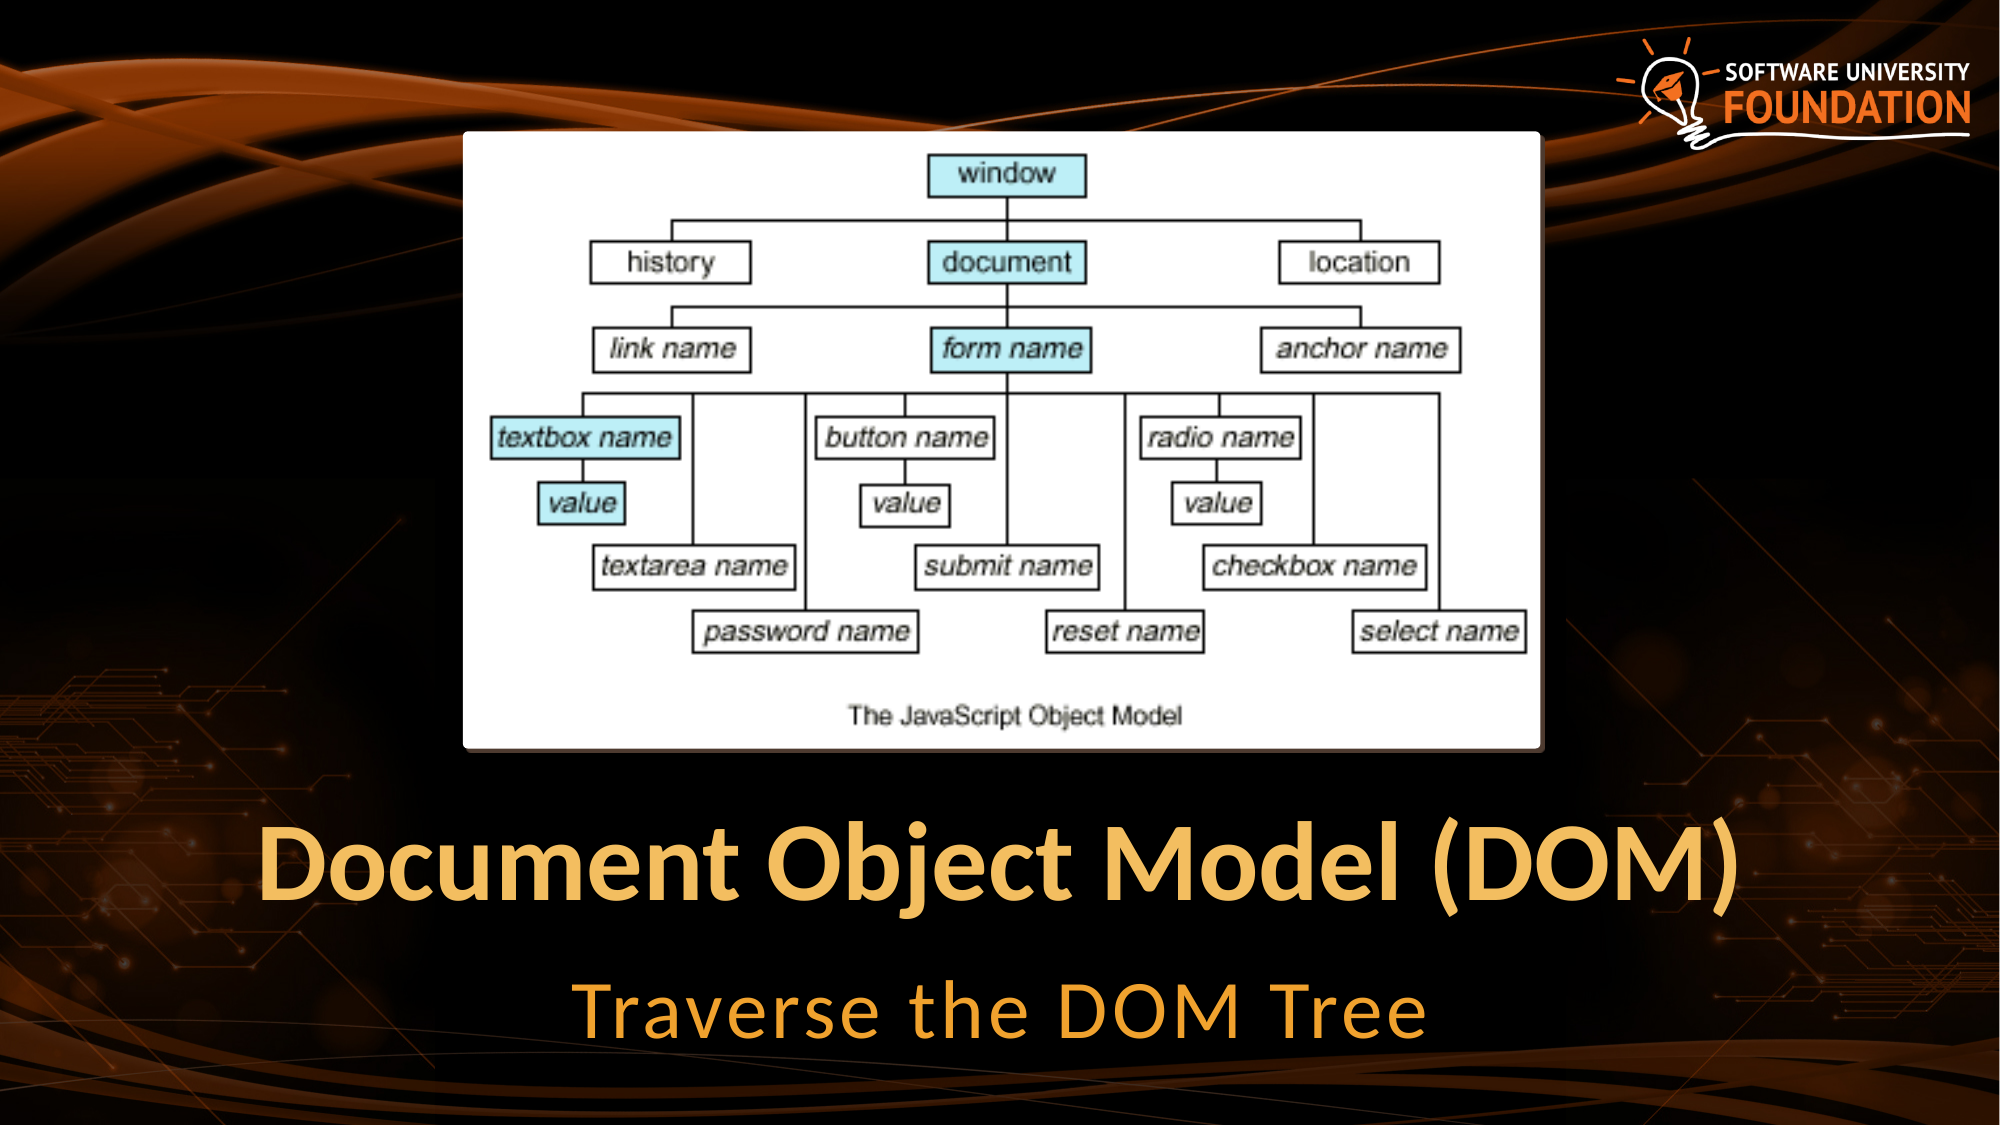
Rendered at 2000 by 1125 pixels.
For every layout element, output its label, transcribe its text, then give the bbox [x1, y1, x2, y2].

list Traverse the DOM Tree [194, 944, 1807, 1062]
title Document Object Model (DOM) [194, 796, 1807, 932]
picture [0, 0, 2000, 1125]
